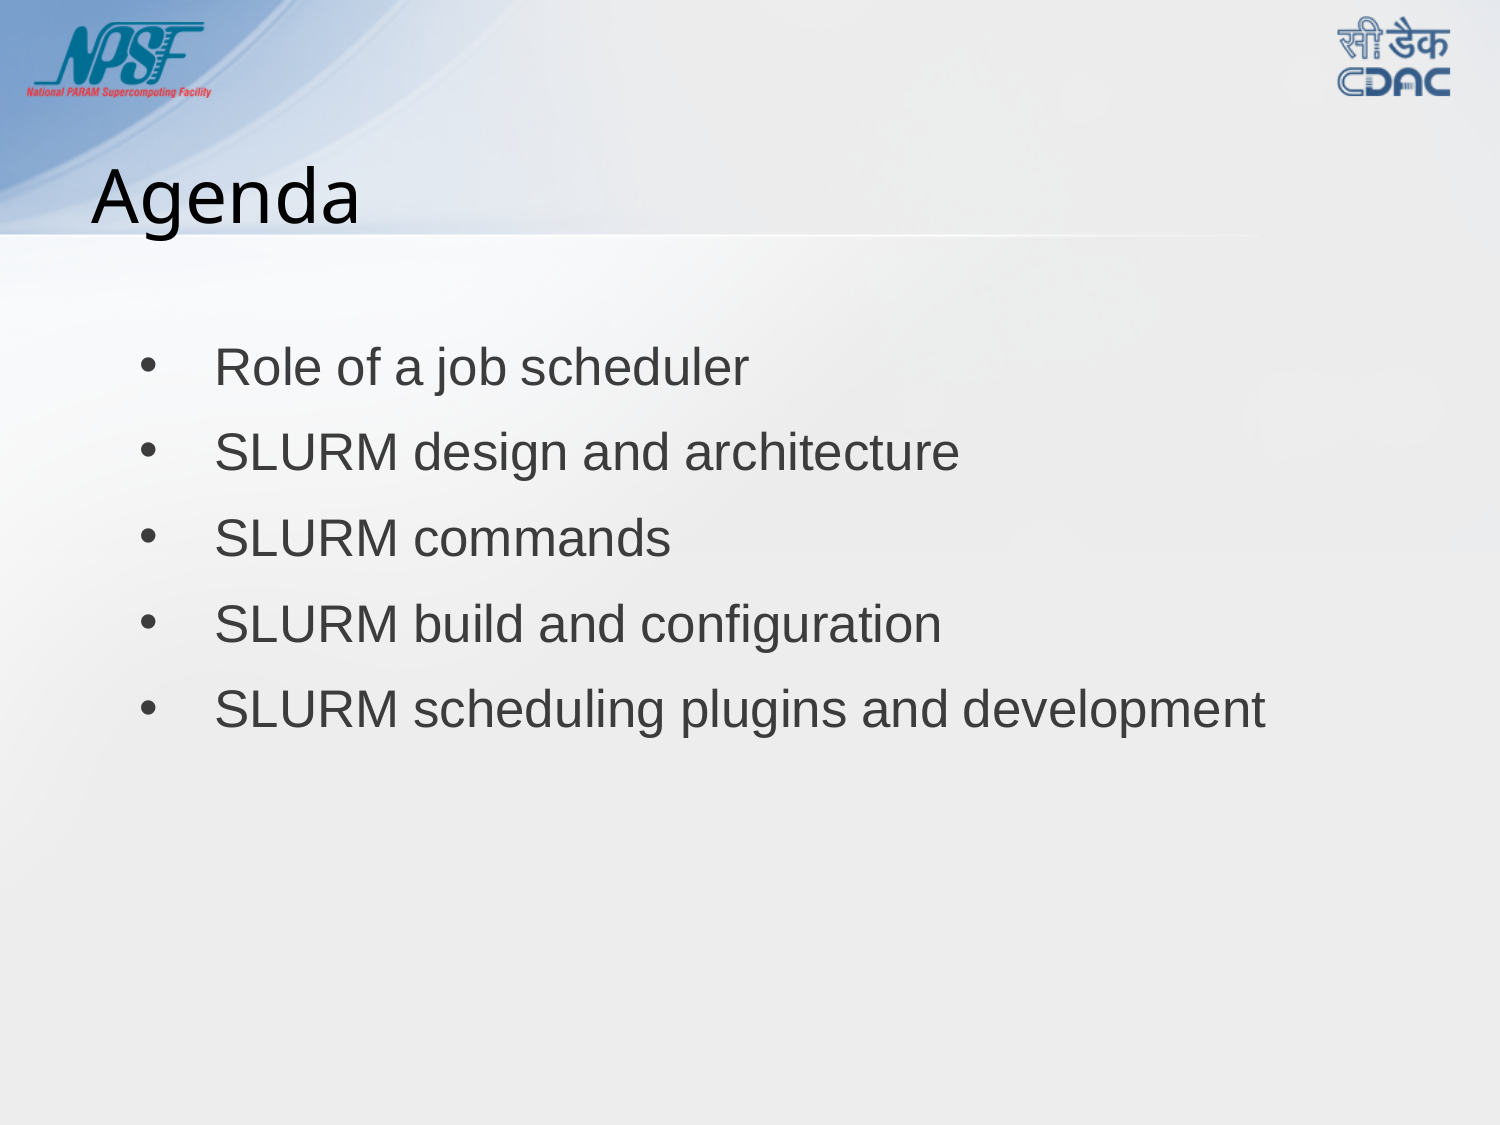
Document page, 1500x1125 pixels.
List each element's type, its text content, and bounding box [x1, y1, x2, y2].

text_box Role of a job scheduler SLURM design and architecture SLURM commands SLURM build and configuration SLURM scheduling plugins and development [137, 310, 1425, 739]
picture [0, 12, 1500, 1125]
title Agenda [75, 58, 1425, 247]
